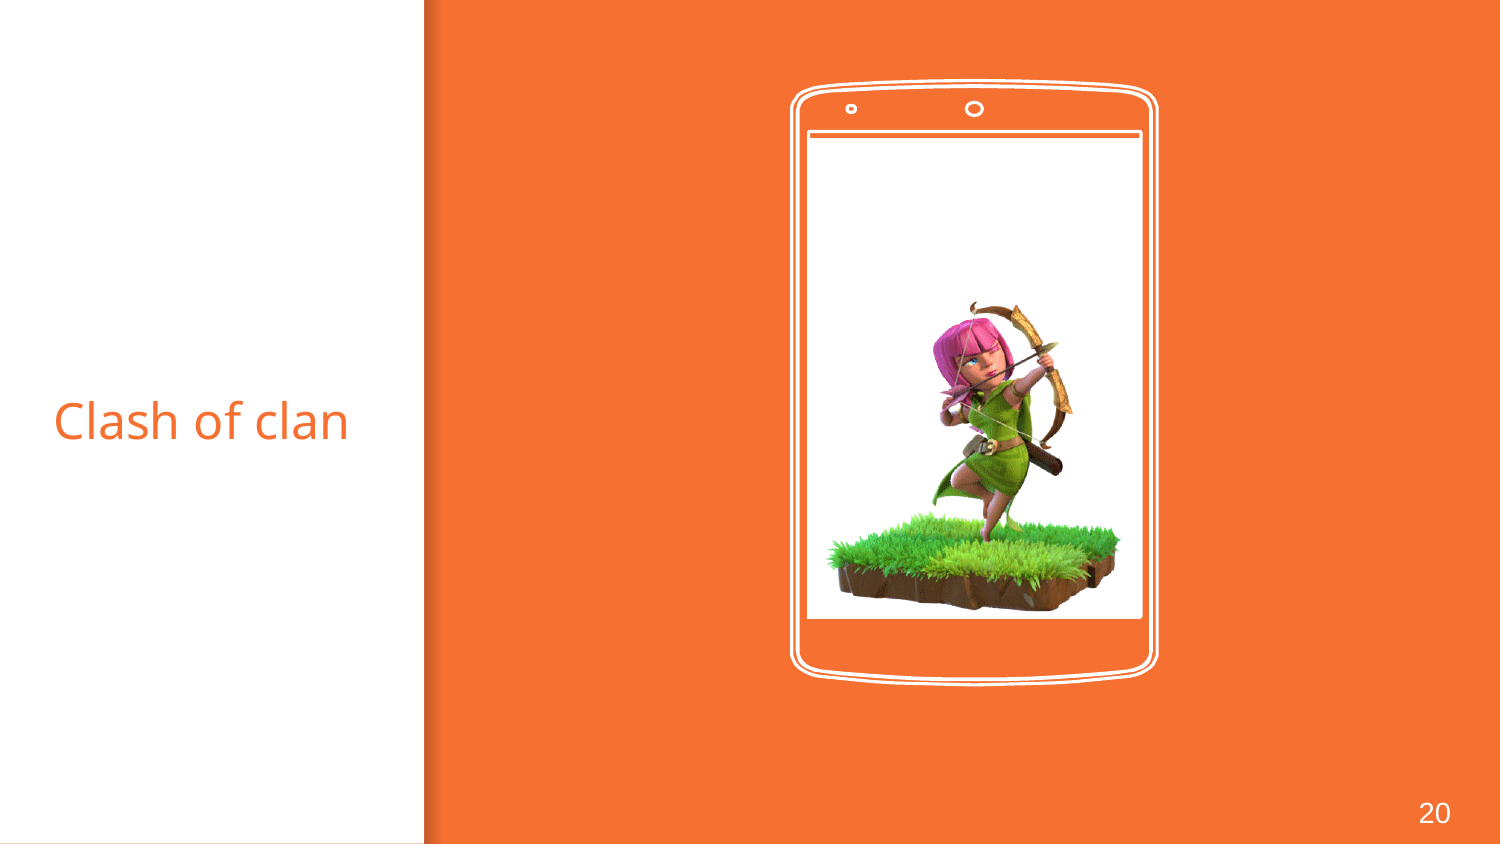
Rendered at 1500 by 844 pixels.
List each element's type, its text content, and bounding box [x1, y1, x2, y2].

text_box [791, 80, 1158, 673]
slide_number 20 [1403, 779, 1494, 844]
picture [806, 137, 1141, 620]
text_box Place your screenshot here [806, 626, 1141, 708]
title Clash of clan [38, 240, 375, 465]
